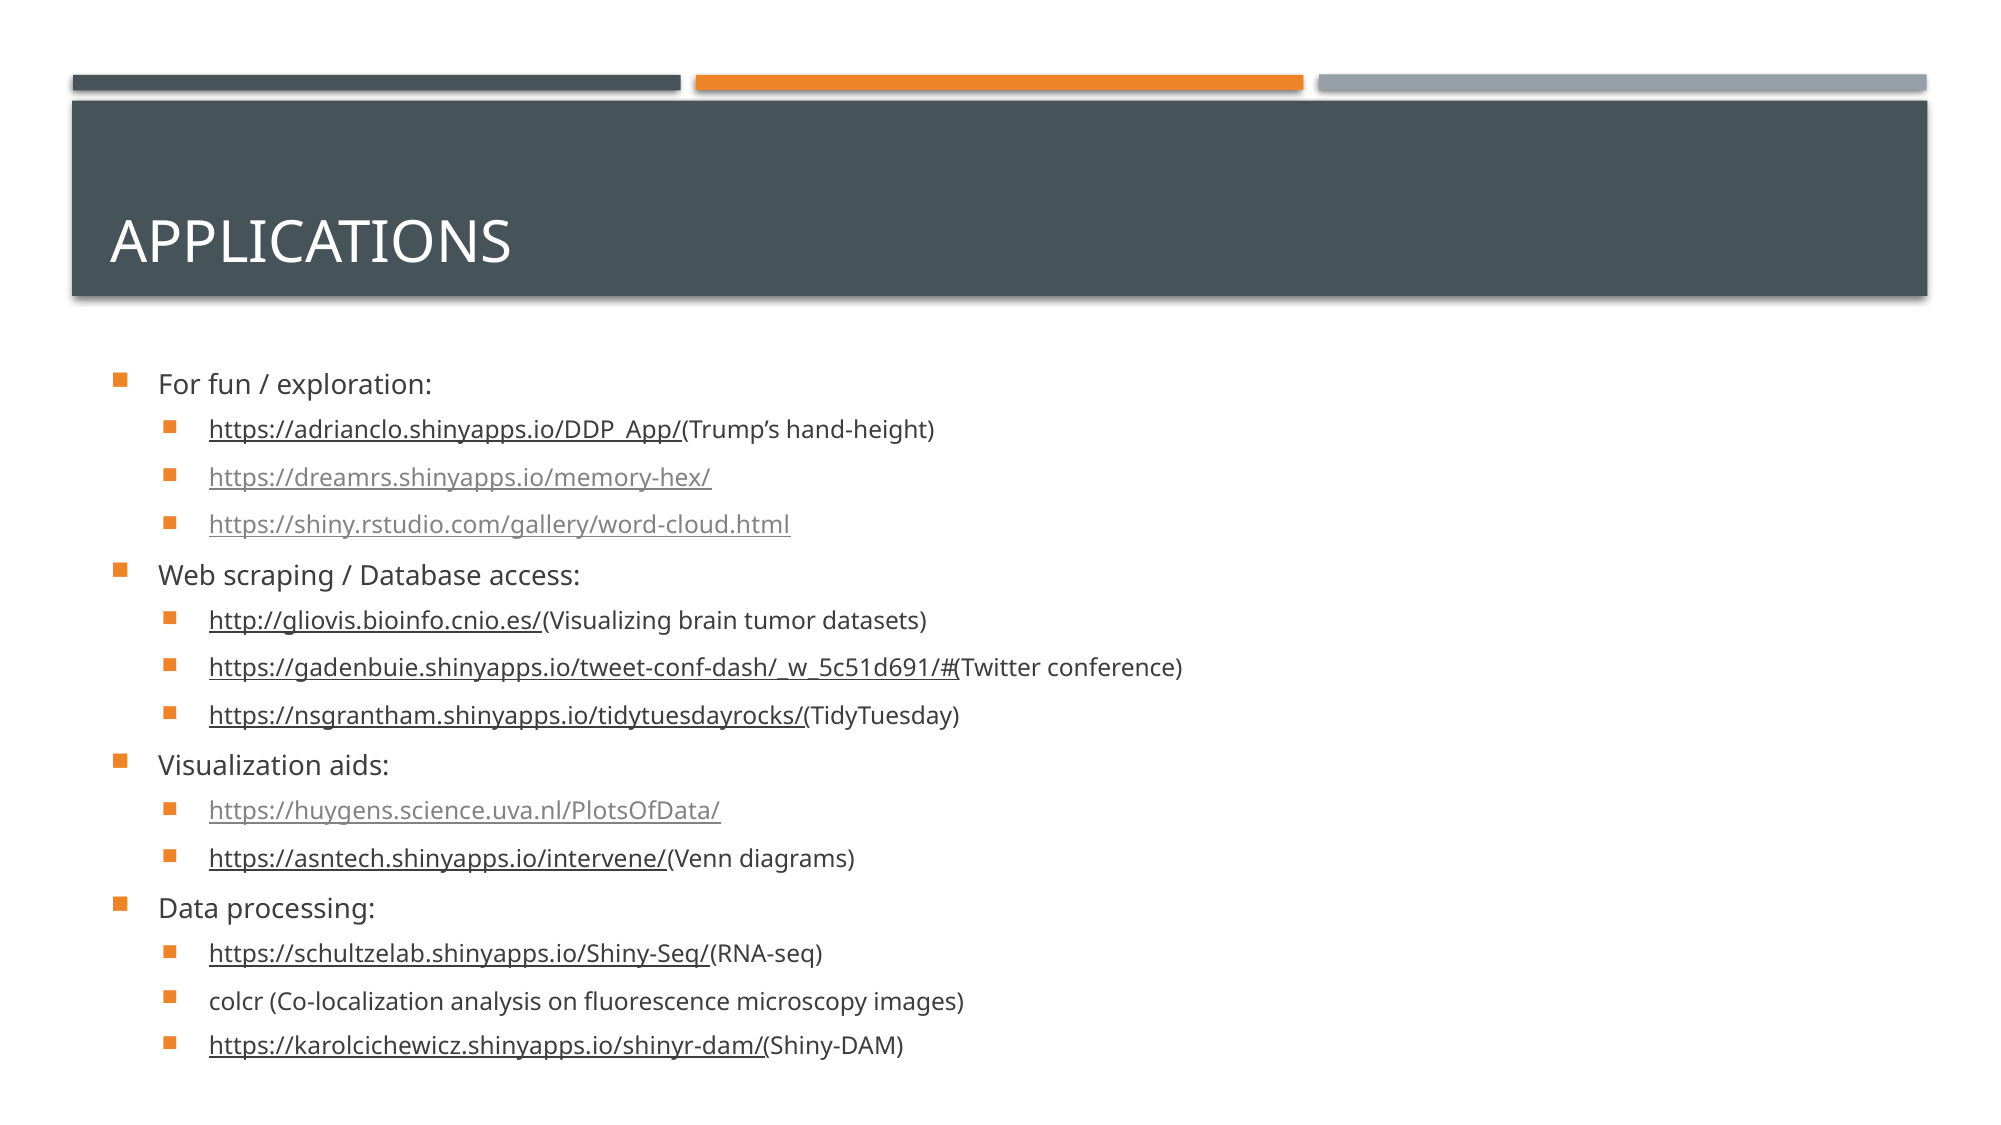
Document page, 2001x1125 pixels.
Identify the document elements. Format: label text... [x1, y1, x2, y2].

title Applications [95, 115, 1905, 282]
list For fun / exploration: https://adrianclo.shinyapps.io/DDP_App/ (Trump’s hand-height) https://dreamrs.shinyapps.io/memory-hex/ https://shiny.rstudio.com/gallery/word-cloud.html Web scraping / Database access: http://gliovis.bioinfo.cnio.es/ (Visualizing brain tumor datasets) https://gadenbuie.shinyapps.io/tweet-conf-dash/_w_5c51d691/# (Twitter conference) https://nsgrantham.shinyapps.io/tidytuesdayrocks/ (TidyTuesday) Visualization aids: https://huygens.science.uva.nl/PlotsOfData/ https://asntech.shinyapps.io/intervene/ (Venn diagrams) Data processing: https://schultzelab.shinyapps.io/Shiny-Seq/ (RNA-seq) colcr (Co-localization analysis on fluorescence microscopy images) https://karolcichewicz.shinyapps.io/shinyr-dam/ (Shiny-DAM) [95, 357, 1905, 1072]
